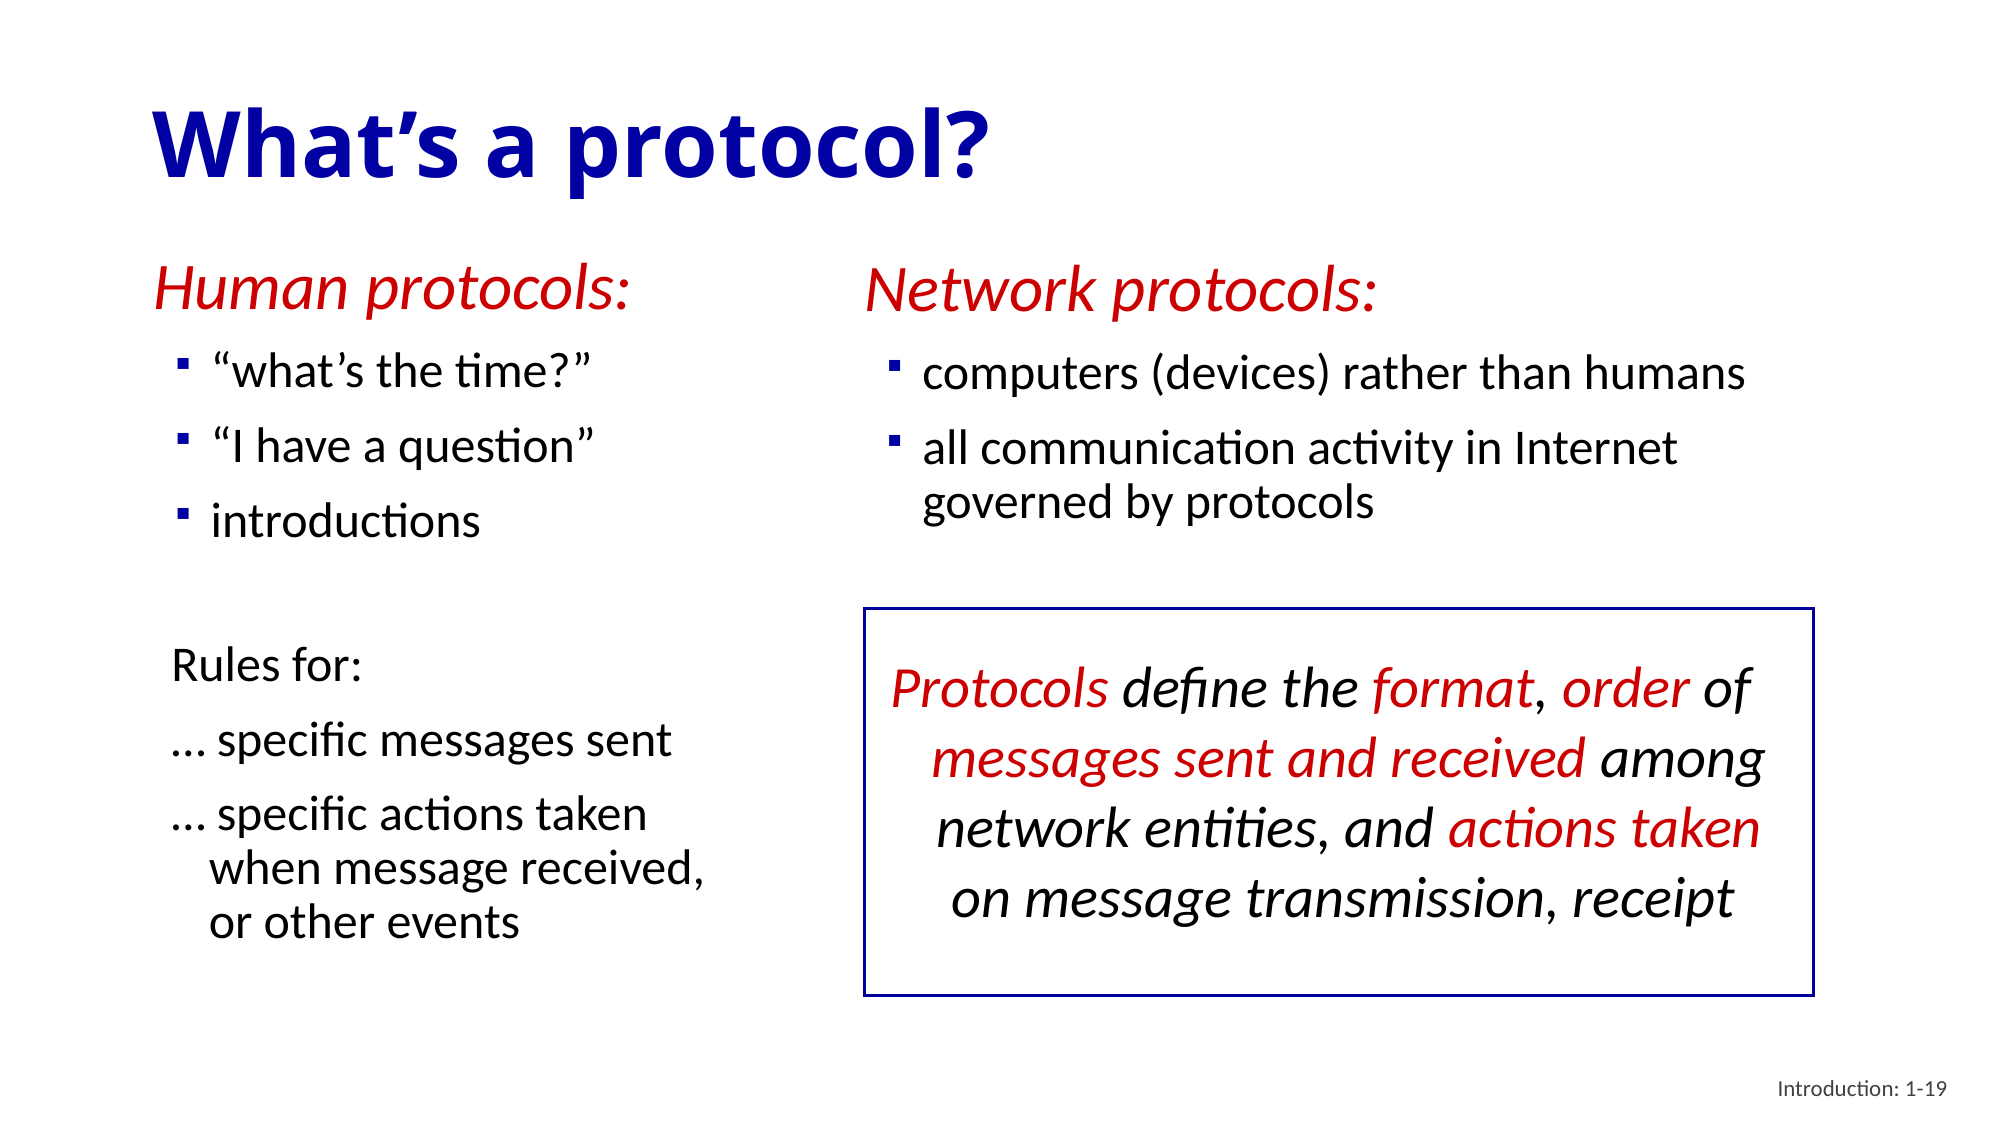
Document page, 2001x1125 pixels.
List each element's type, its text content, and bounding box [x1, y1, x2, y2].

text_box Human protocols: “what’s the time?” “I have a question” introductions [138, 244, 726, 1007]
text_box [851, 608, 1814, 1030]
text_box Rules for: … specific messages sent … specific actions taken when message received, or other events [156, 630, 744, 970]
text_box Network protocols: computers (devices) rather than humans all communication activity in Internet governed by protocols [850, 246, 1799, 672]
title What’s a protocol? [137, 74, 1863, 221]
slide_number Introduction: 1-19 [1512, 1056, 1963, 1117]
